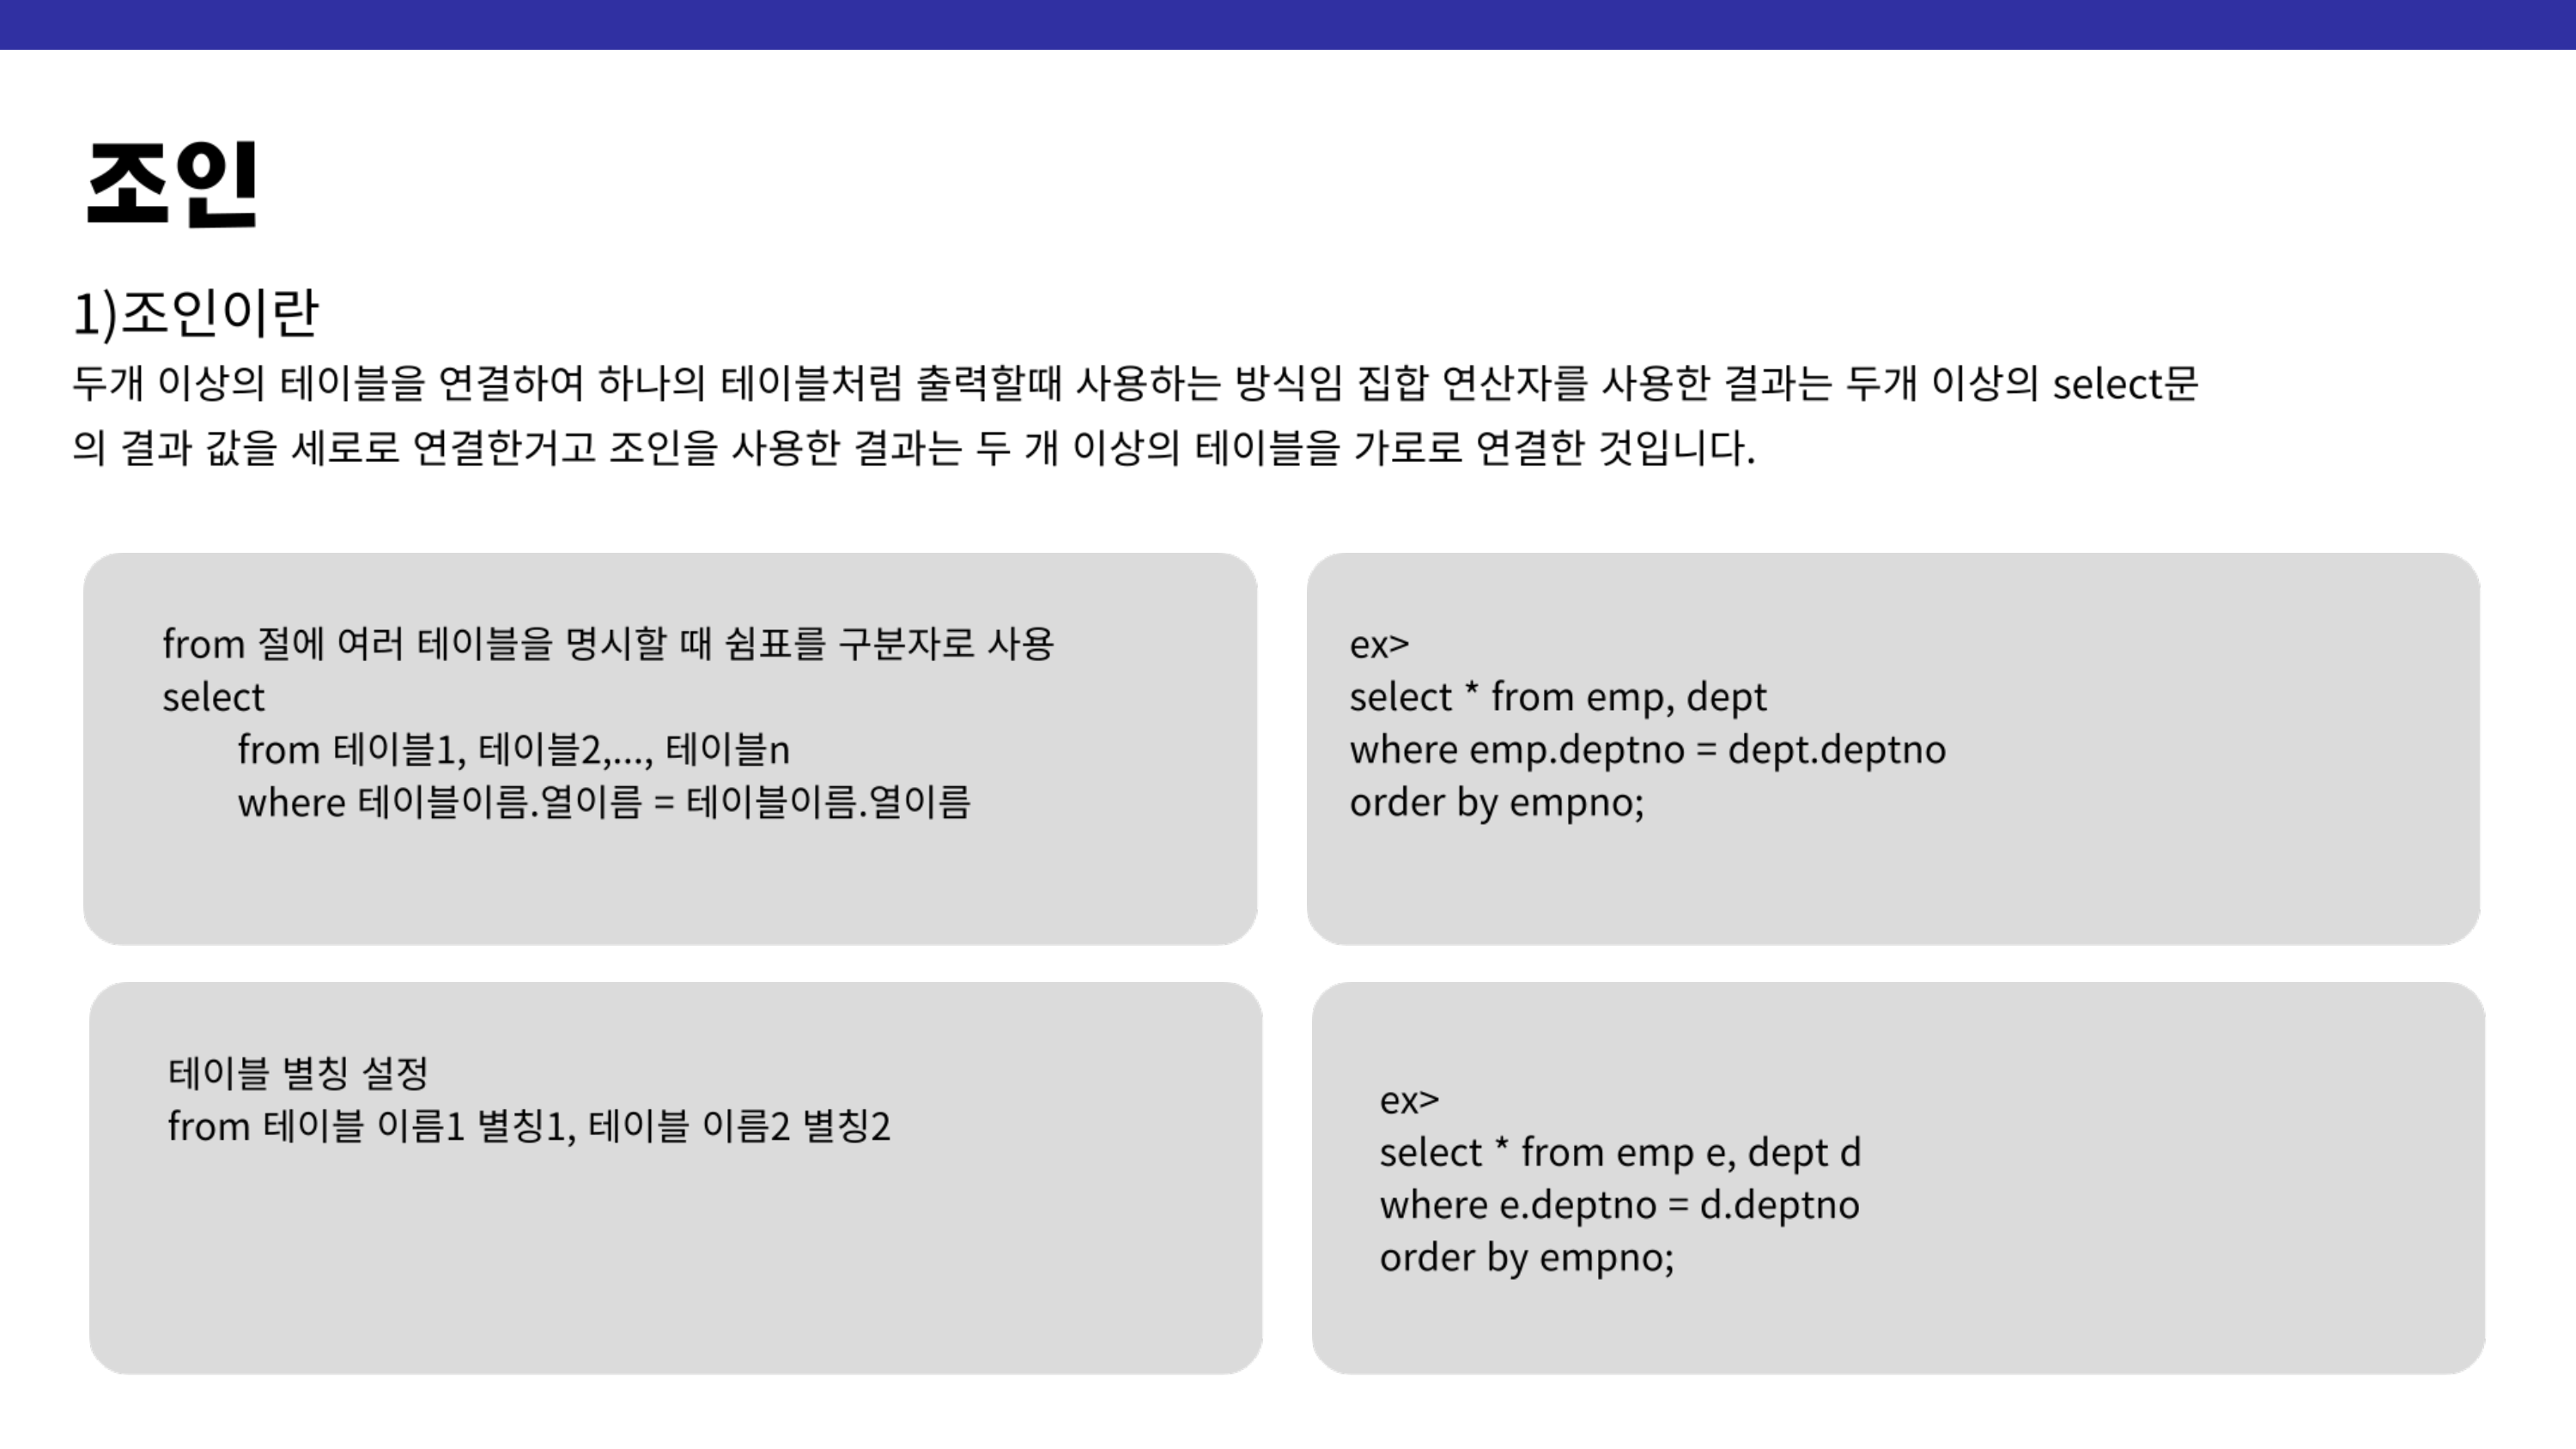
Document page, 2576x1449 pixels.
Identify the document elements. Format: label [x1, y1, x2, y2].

picture [162, 1040, 910, 1223]
text_box [0, 0, 2576, 50]
picture [1373, 1067, 1880, 1297]
text_box [88, 981, 1264, 1375]
picture [156, 611, 1074, 846]
picture [1342, 611, 1965, 842]
text_box [1306, 552, 2482, 946]
text_box [83, 552, 1259, 946]
picture [63, 117, 2227, 493]
text_box [1311, 981, 2487, 1375]
